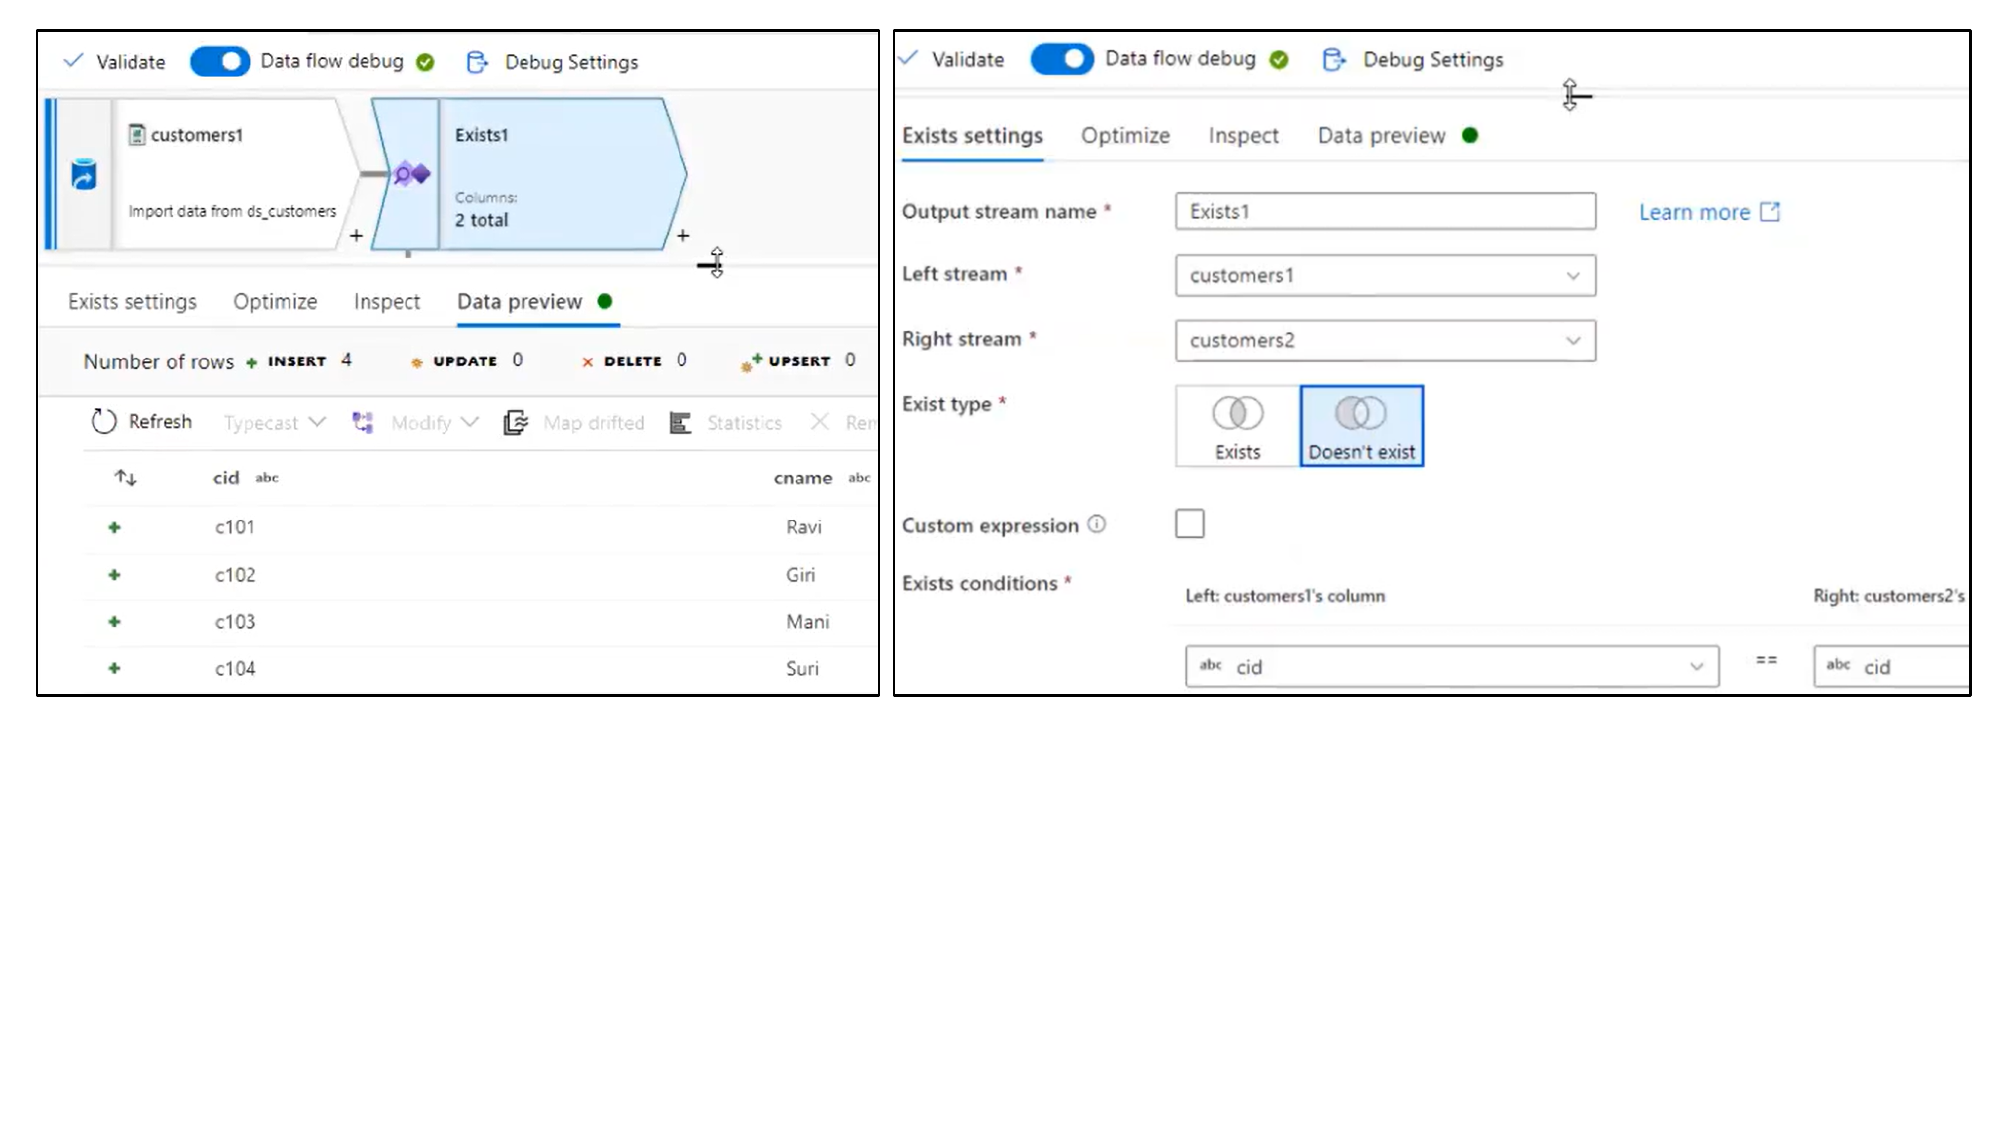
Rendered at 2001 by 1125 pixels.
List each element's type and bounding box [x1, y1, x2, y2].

picture [38, 31, 878, 695]
picture [895, 31, 1970, 695]
